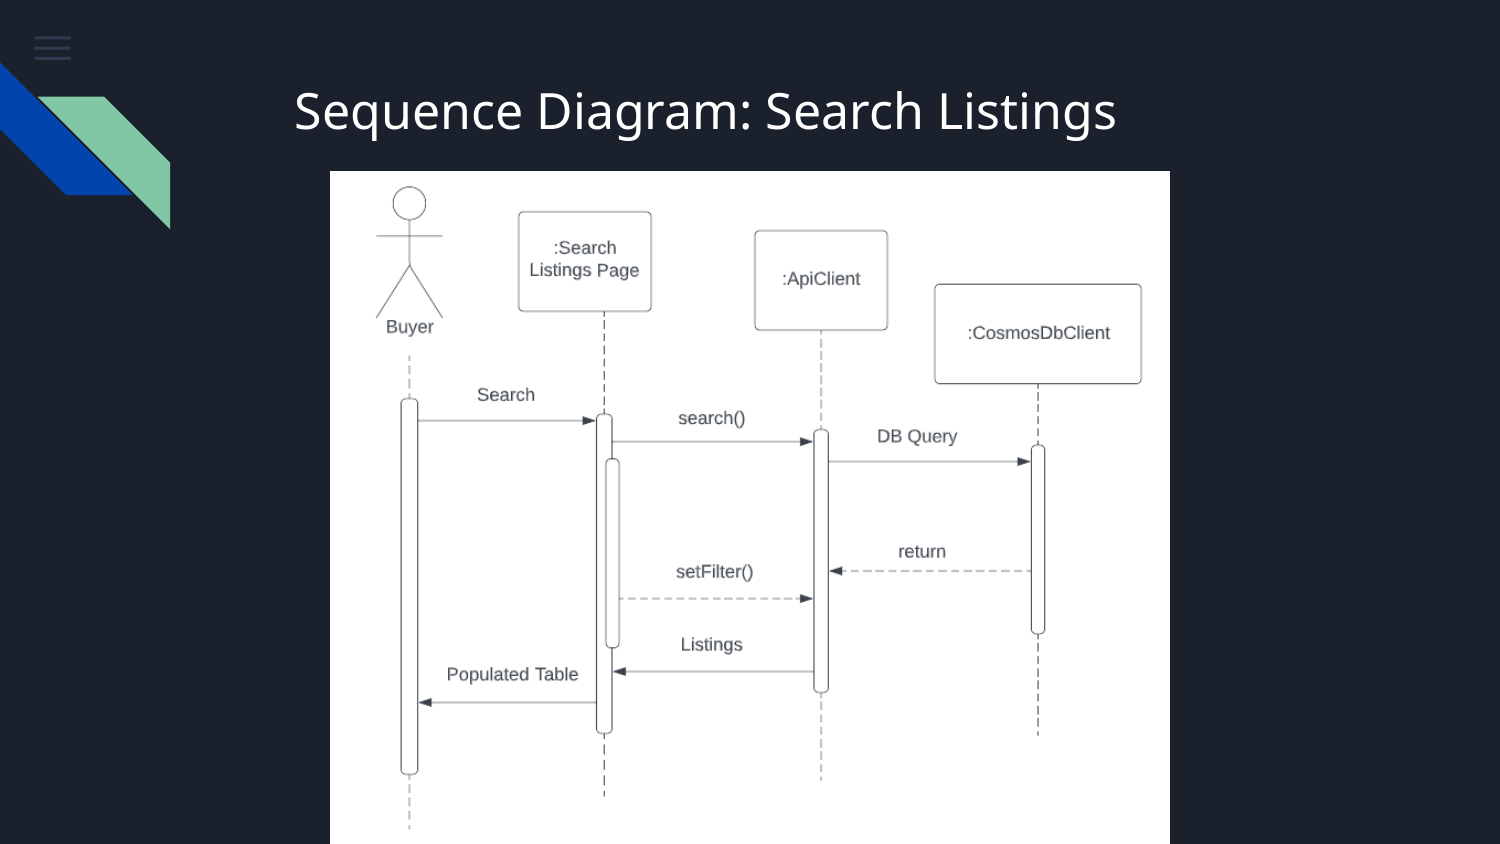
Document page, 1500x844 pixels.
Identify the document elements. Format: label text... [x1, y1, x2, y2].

picture [330, 171, 1170, 844]
title Sequence Diagram: Search Listings [280, 64, 1438, 172]
